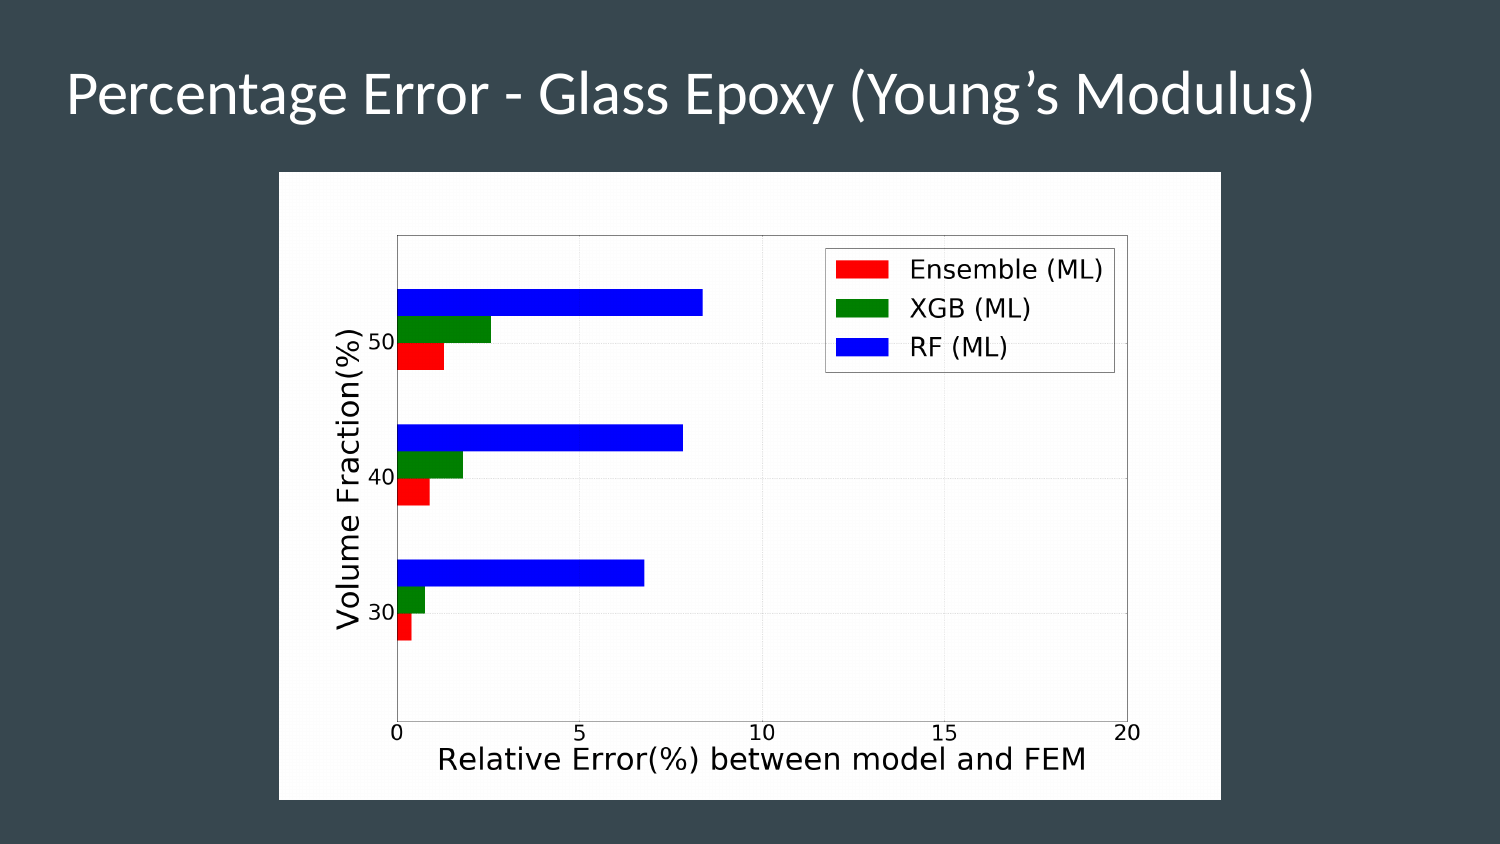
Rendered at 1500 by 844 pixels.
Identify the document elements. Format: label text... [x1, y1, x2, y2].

title Percentage Error - Glass Epoxy (Young’s Modulus) [51, 37, 1449, 132]
picture [279, 172, 1221, 800]
